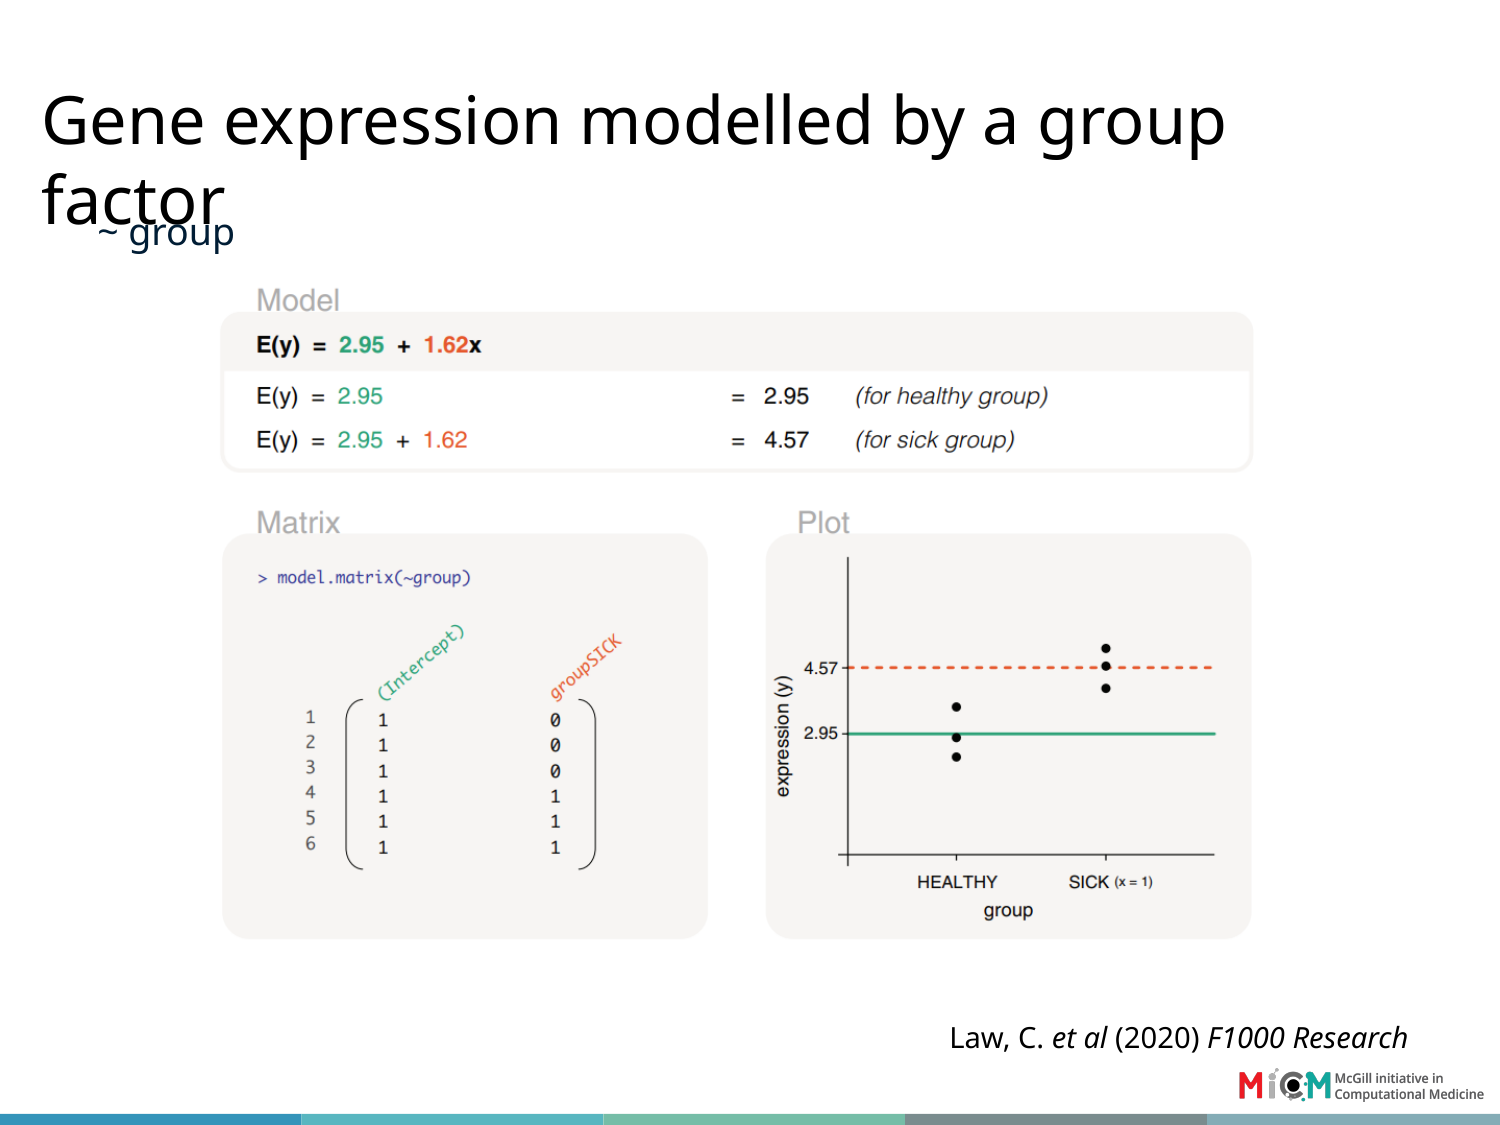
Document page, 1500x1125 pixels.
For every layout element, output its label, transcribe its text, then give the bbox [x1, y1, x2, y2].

picture [196, 268, 1304, 956]
text_box ~ group [82, 200, 1383, 261]
picture [1211, 1051, 1500, 1122]
text_box Law, C. et al (2020) F1000 Research [934, 1011, 1424, 1062]
text_box Gene expression modelled by a group factor [26, 62, 1405, 253]
